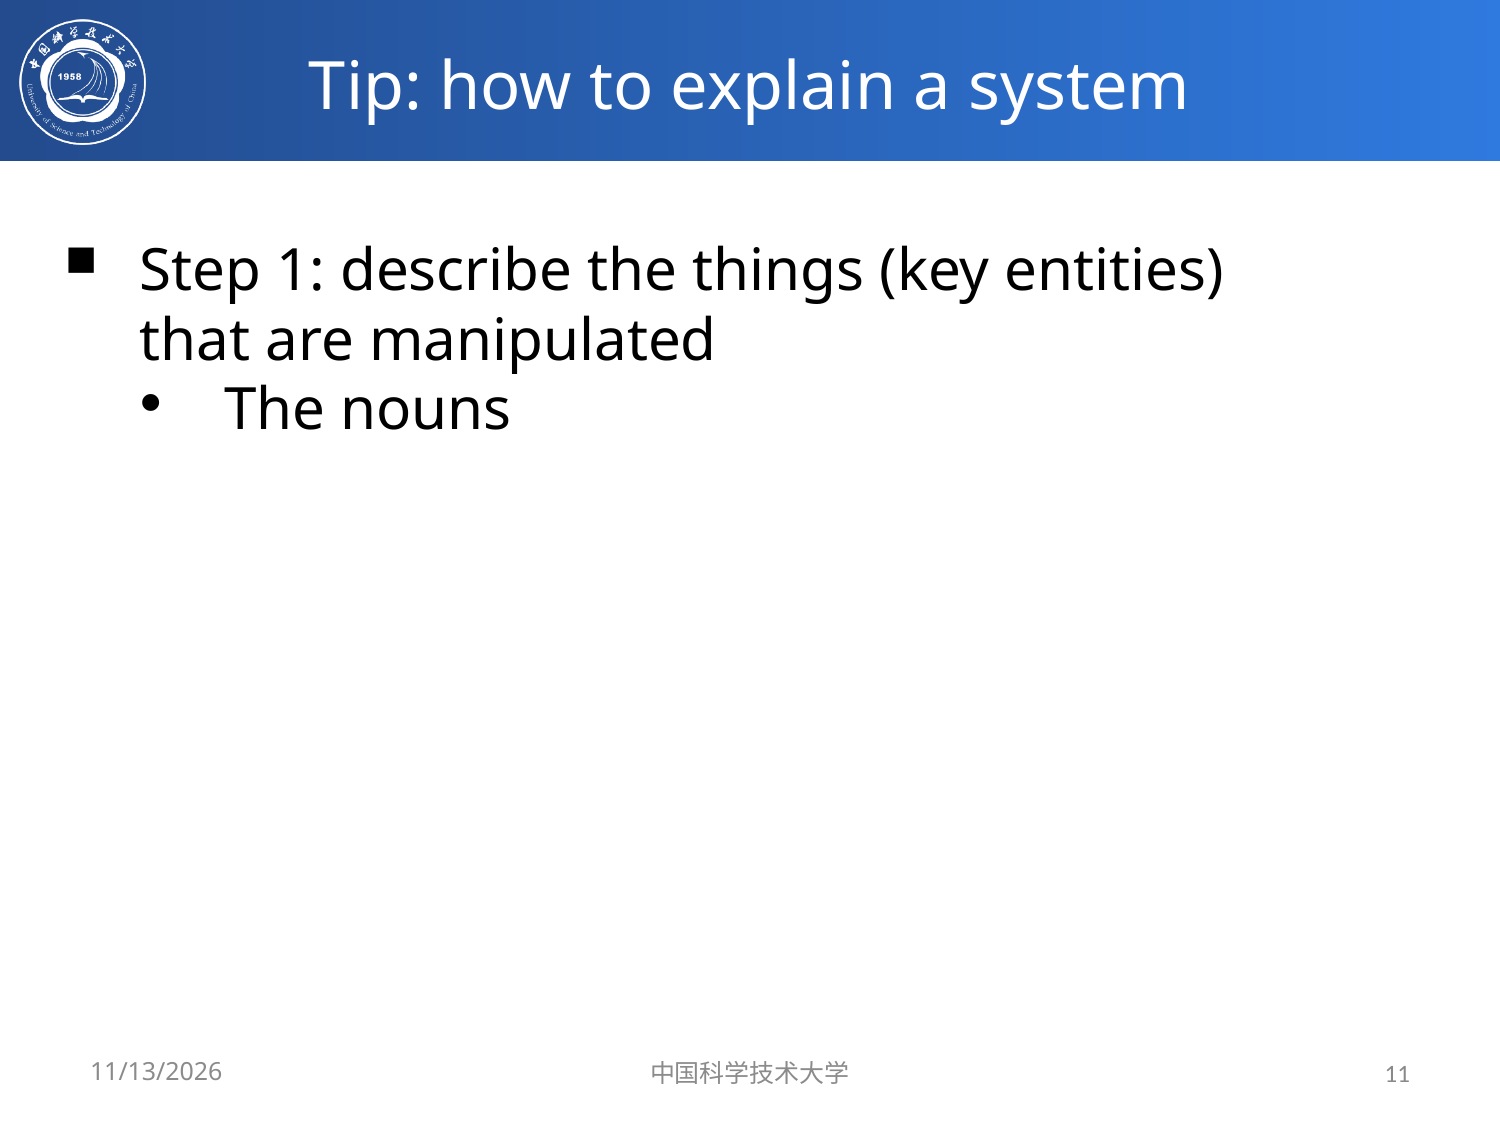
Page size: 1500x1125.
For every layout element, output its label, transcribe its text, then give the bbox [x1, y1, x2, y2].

picture [19, 19, 146, 145]
title Tip: how to explain a system [103, 41, 1397, 124]
slide_number 11 [1074, 1042, 1425, 1103]
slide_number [75, 1042, 425, 1103]
text_box Step 1: describe the things (key entities) that are manipulated The nouns [49, 224, 1282, 449]
footer 中国科学技术大学 [512, 1042, 988, 1103]
